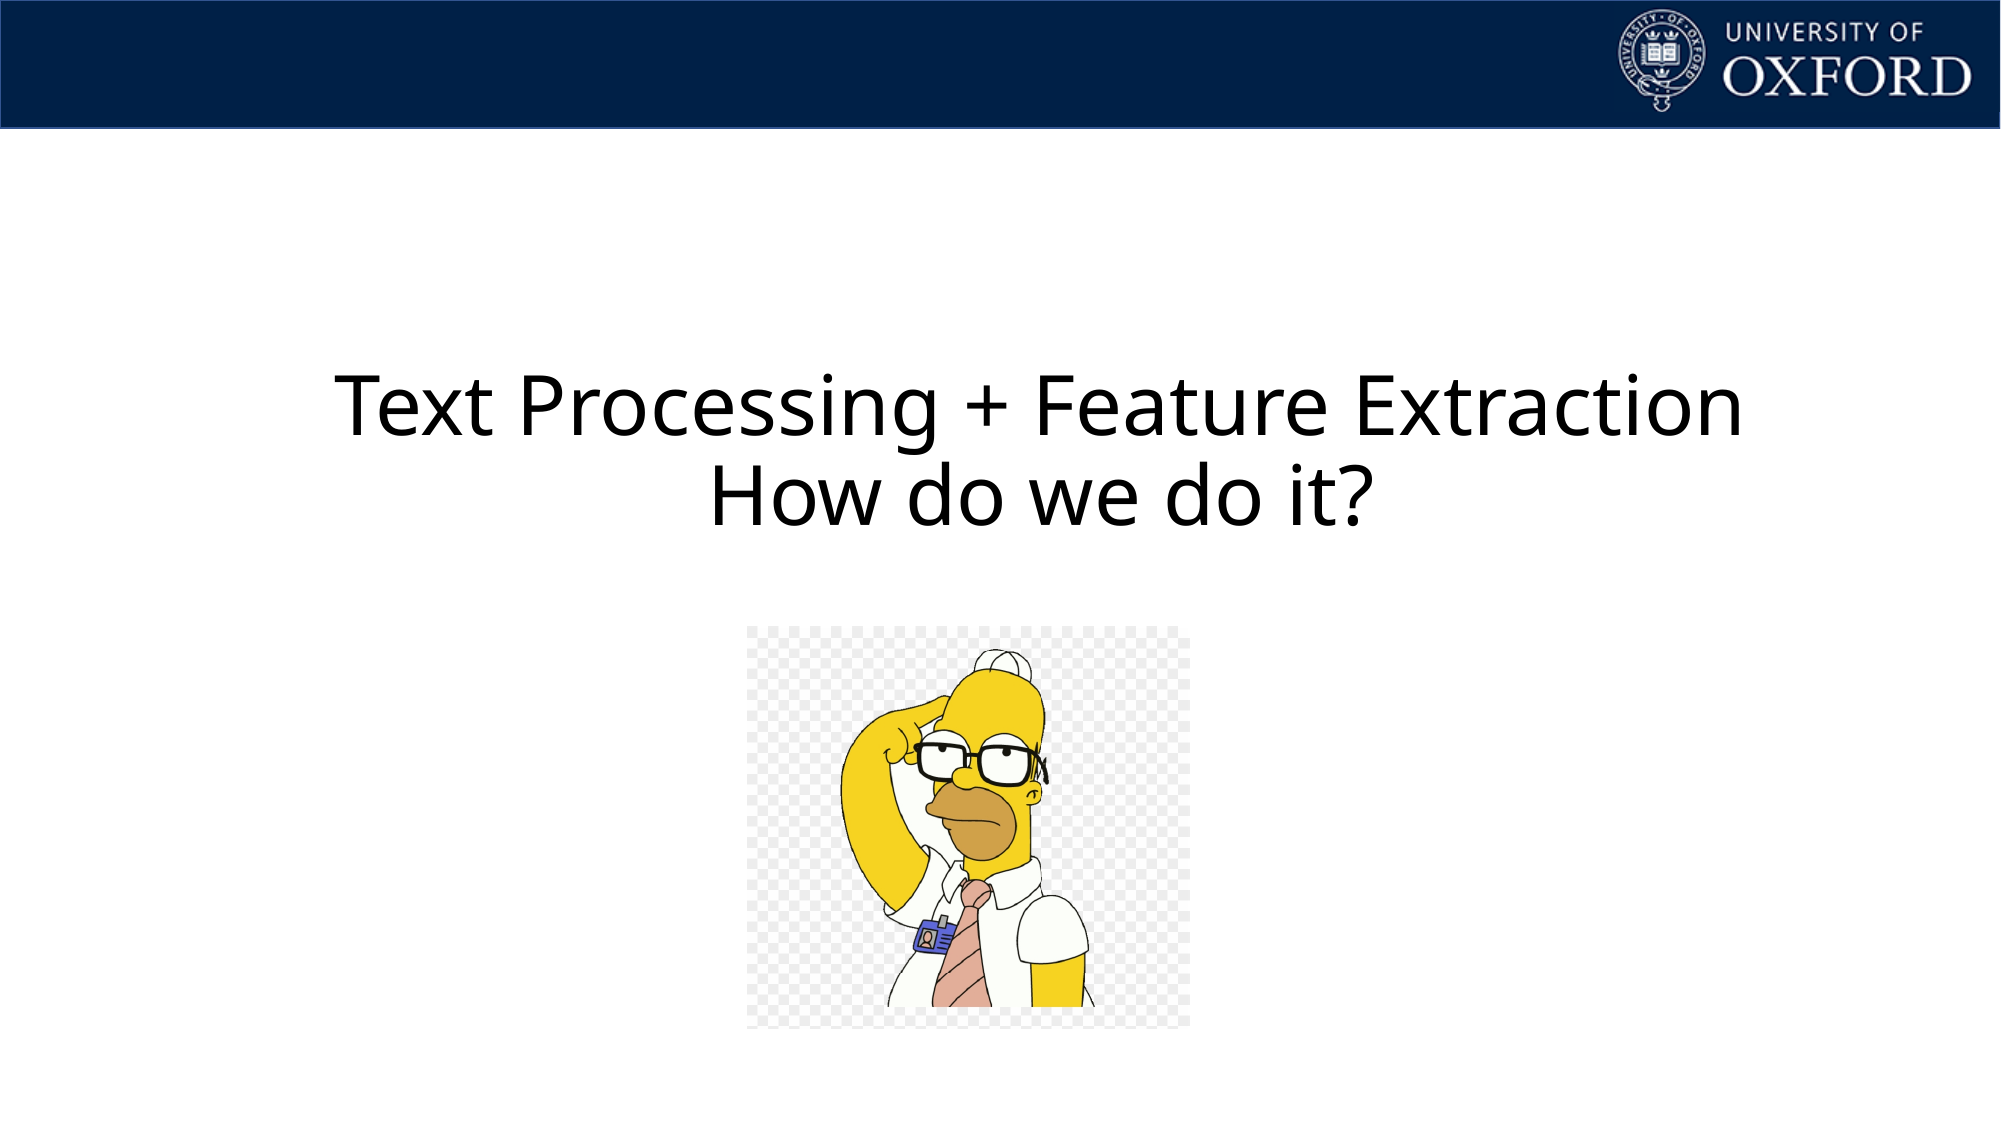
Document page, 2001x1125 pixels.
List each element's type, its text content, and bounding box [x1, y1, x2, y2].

picture [747, 626, 1190, 1029]
title Text Processing + Feature Extraction How do we do it? [296, 345, 1787, 563]
picture [1613, 1, 2000, 112]
